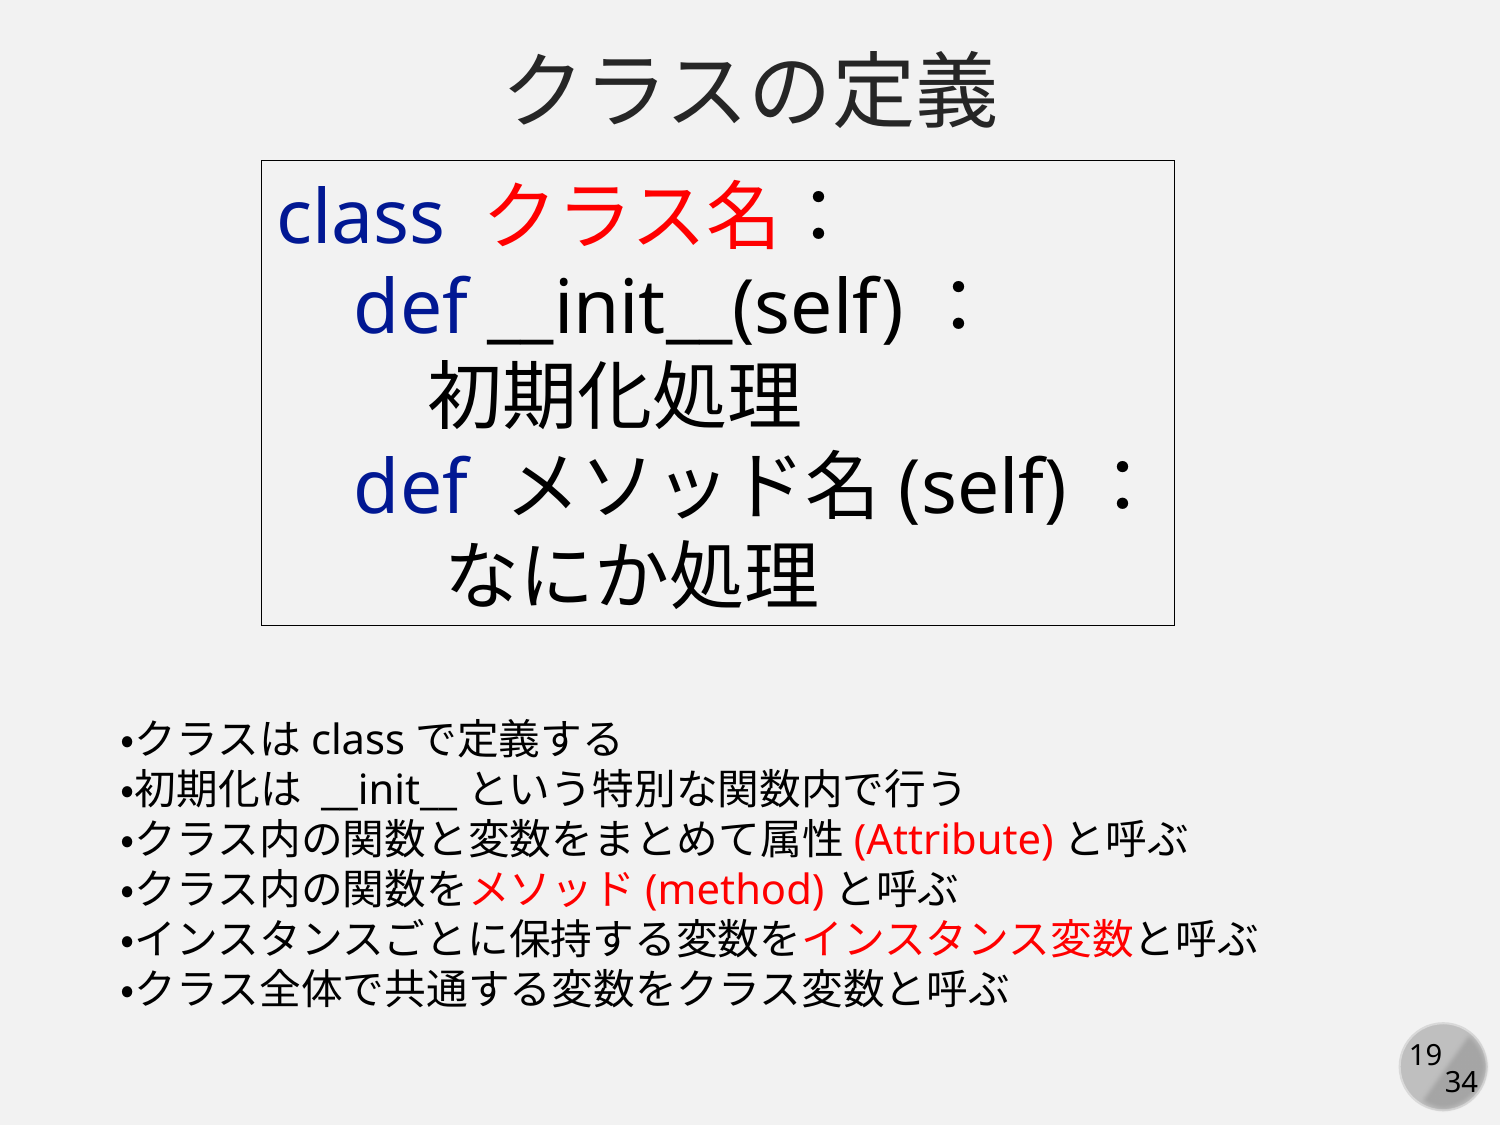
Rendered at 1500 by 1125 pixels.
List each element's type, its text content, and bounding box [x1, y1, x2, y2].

text_box ・クラスはclassで定義する ・初期化は __init__という特別な関数内で行う ・クラス内の関数と変数をまとめて属性(Attribute)と呼ぶ ・クラス内の関数をメソッド(method)と呼ぶ ・インスタンスごとに保持する変数をインスタンス変数と呼ぶ ・クラス全体で共通する変数をクラス変数と呼ぶ [105, 705, 1275, 1021]
text_box class クラス名： def __init__(self)： 初期化処理 def メソッド名(self)： なにか処理 [261, 160, 1175, 626]
list クラスの定義 [0, 31, 1500, 155]
